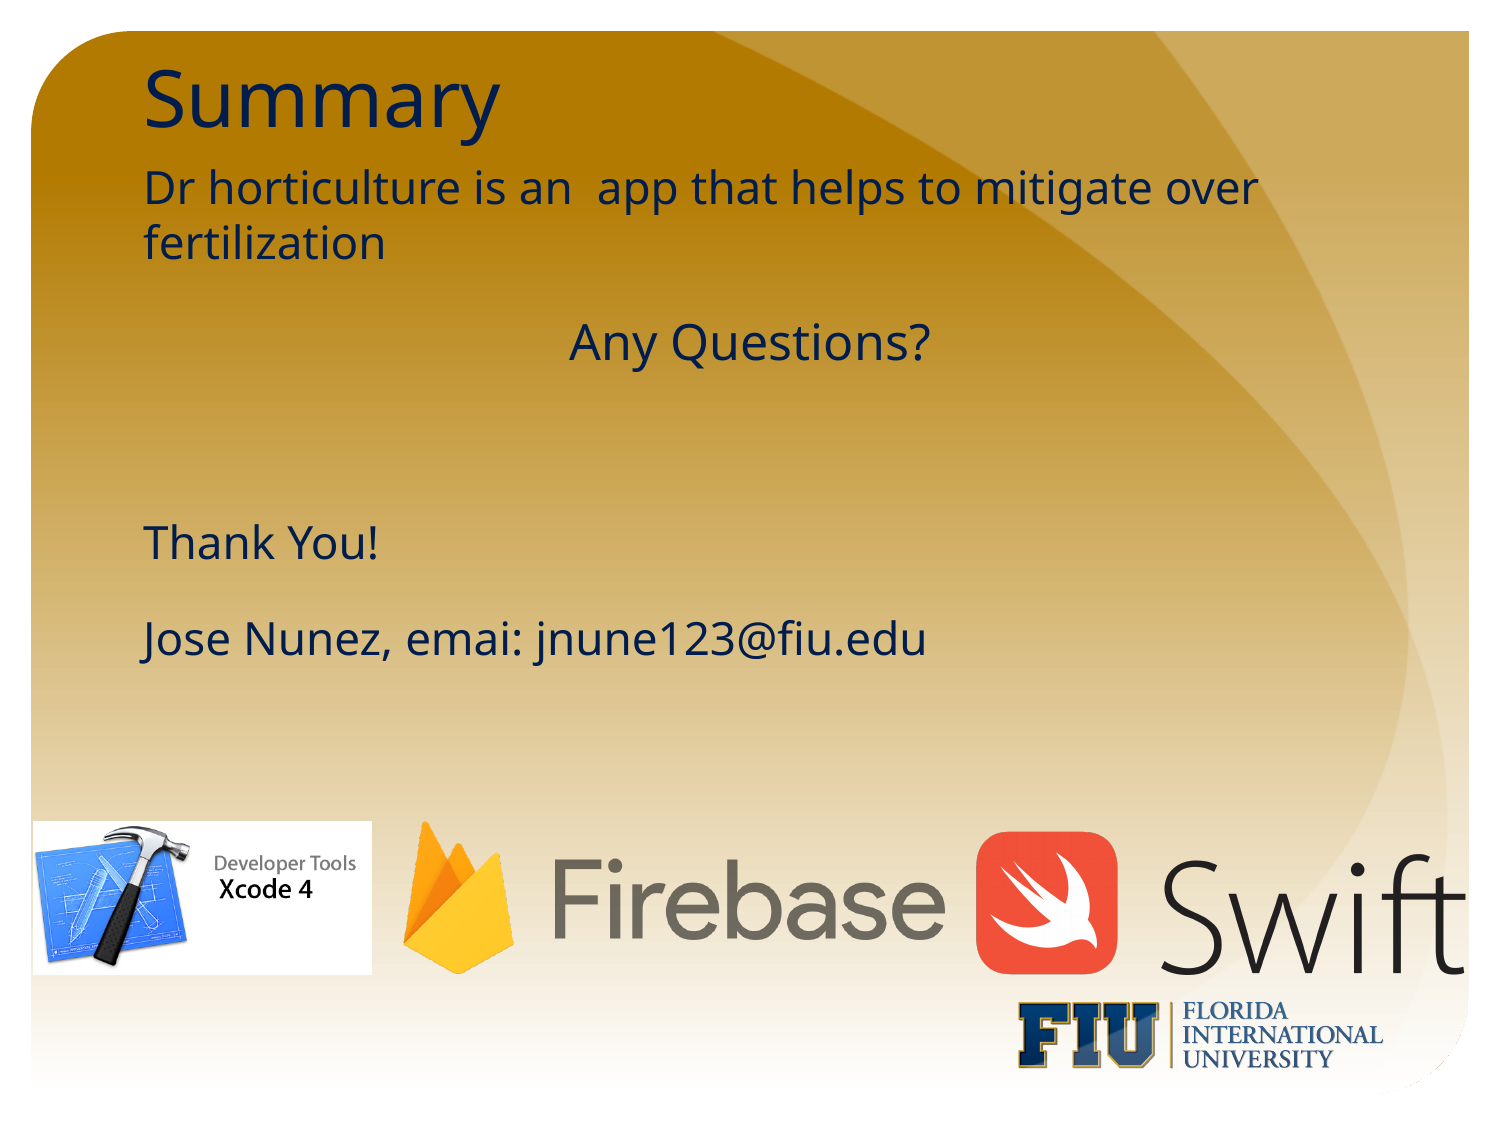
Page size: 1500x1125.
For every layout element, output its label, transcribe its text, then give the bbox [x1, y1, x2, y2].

list Dr horticulture is an app that helps to mitigate over fertilization Any Questions? Thank You! Jose Nunez, emai: jnune123@fiu.edu [128, 150, 1372, 822]
picture [24, 30, 1473, 1094]
title Summary [128, 58, 1372, 150]
